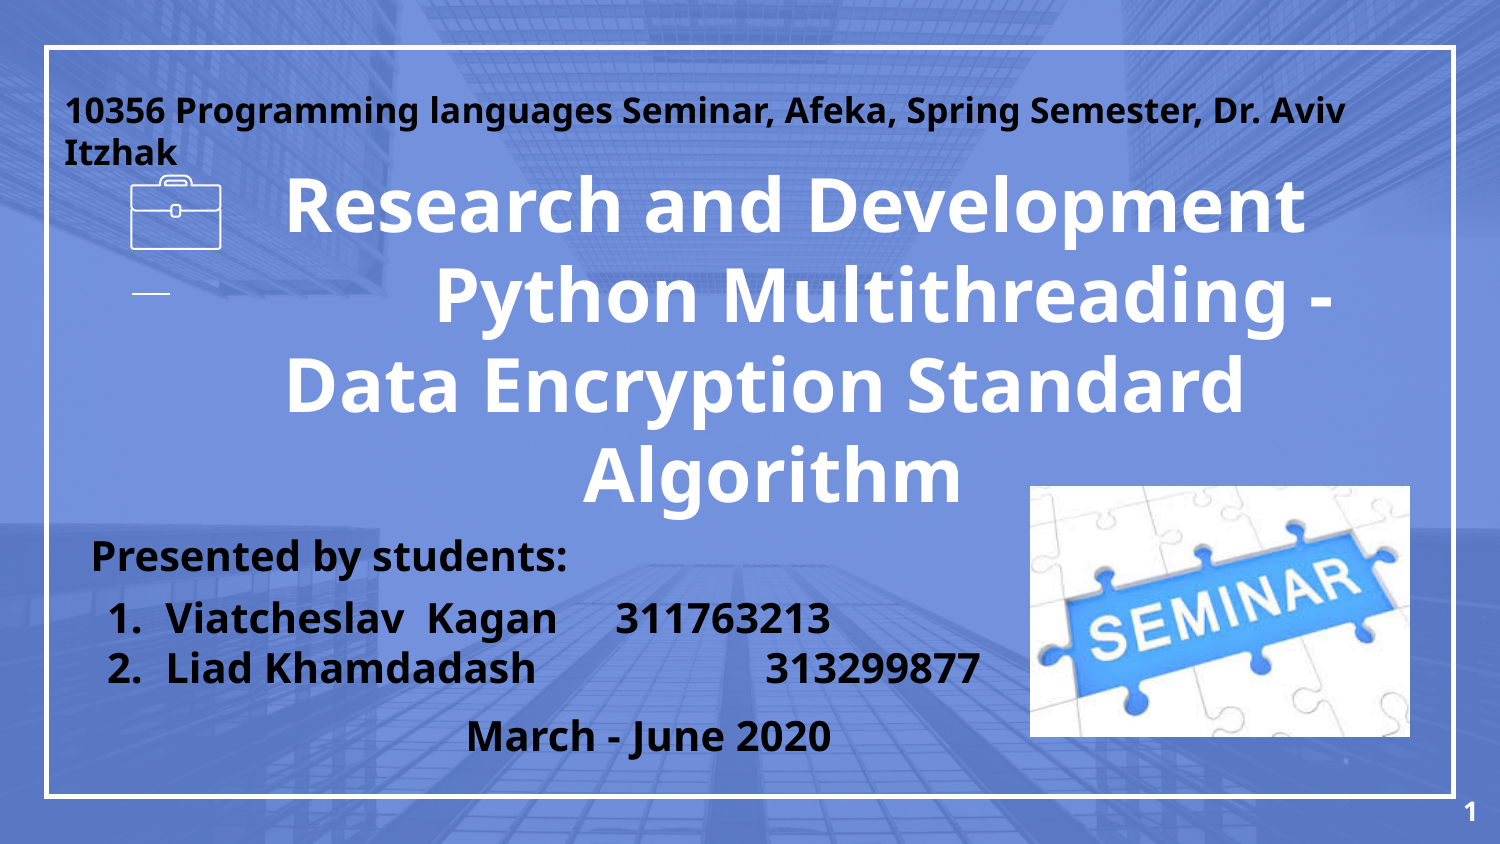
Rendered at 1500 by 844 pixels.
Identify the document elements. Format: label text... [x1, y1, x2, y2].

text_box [131, 175, 221, 250]
title Research and Development Python Multithreading - Data Encryption Standard Algorithm [268, 142, 1427, 505]
slide_number 1 [1403, 779, 1494, 844]
text_box 10356 Programming languages Seminar, Afeka, Spring Semester, Dr. Aviv Itzhak [49, 72, 1476, 157]
title Presented by students: Viatcheslav Kagan 311763213 Liad Khamdadash 313299877 March - June 2020 [75, 514, 1016, 765]
picture [1030, 485, 1410, 737]
